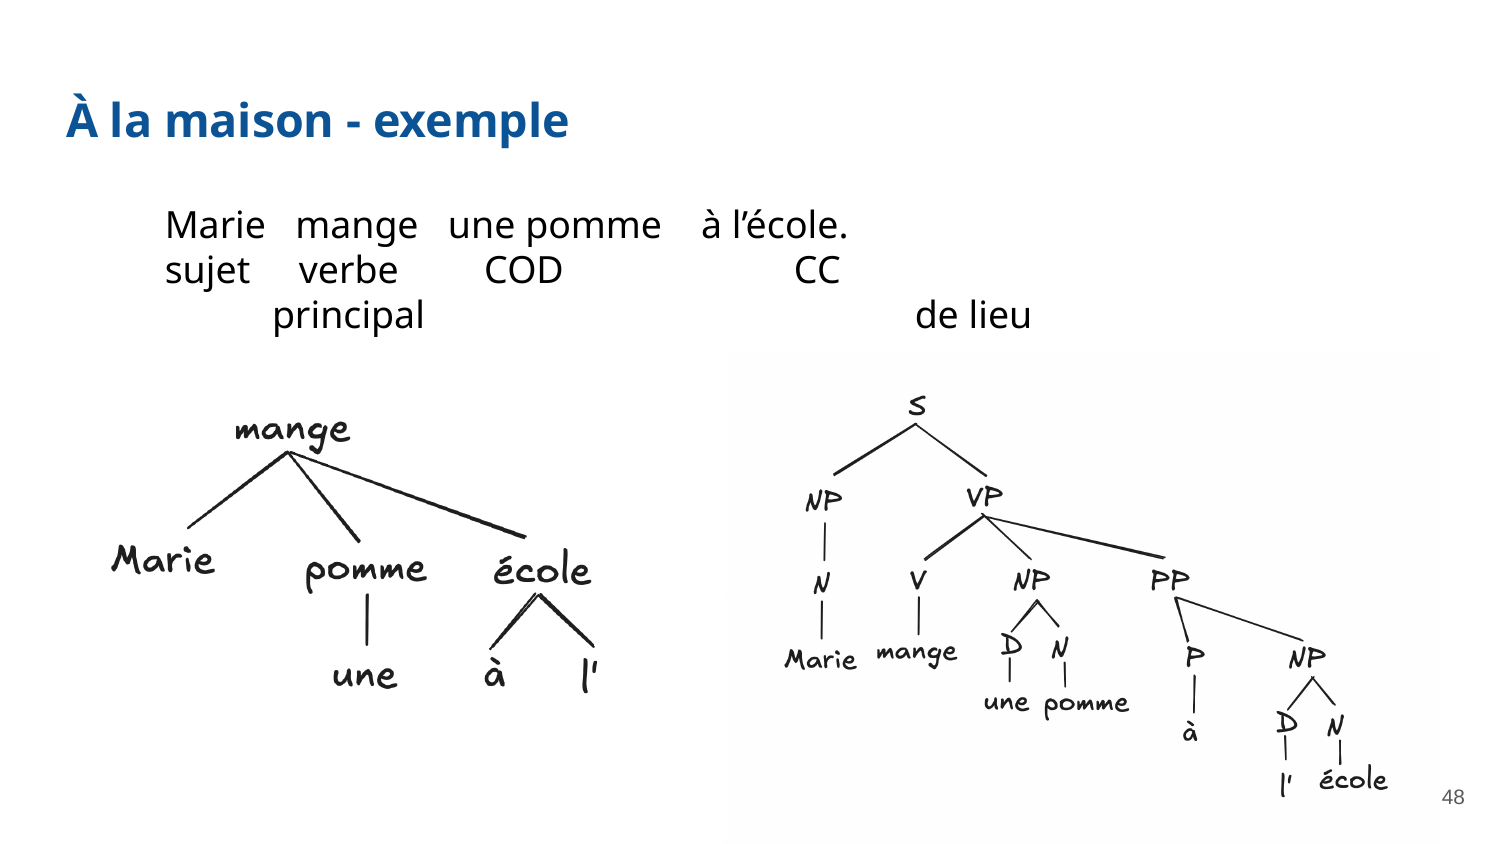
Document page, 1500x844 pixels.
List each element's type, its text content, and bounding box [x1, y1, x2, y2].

slide_number ‹#› [1445, 764, 1480, 830]
picture [59, 358, 635, 736]
title À la maison - exemple [51, 72, 1449, 167]
text_box Marie mange une pomme à l’école. sujet verbe COD CC principal de lieu [149, 185, 1378, 351]
picture [723, 352, 1441, 844]
